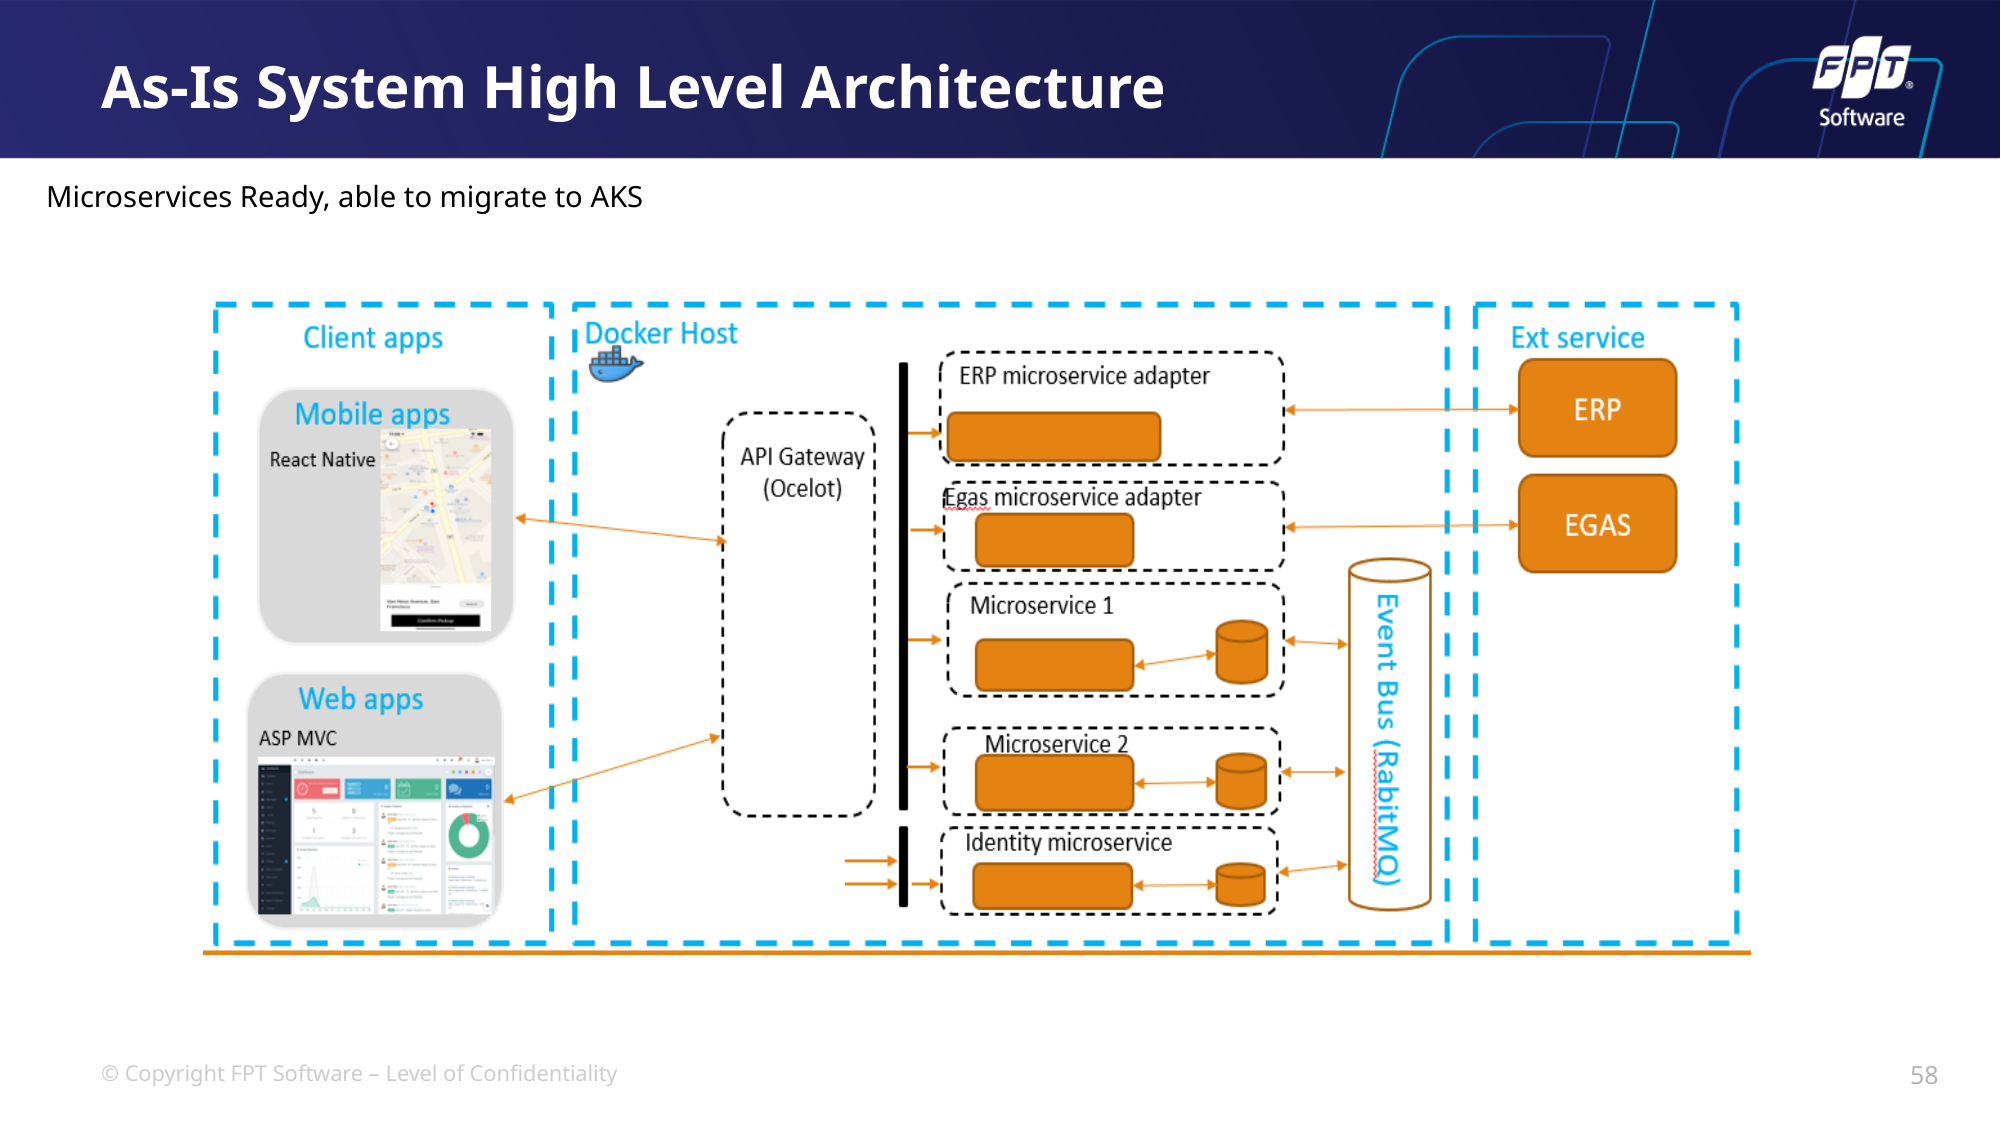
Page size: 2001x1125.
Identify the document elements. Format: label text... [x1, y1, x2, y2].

title As-Is System High Level Architecture [86, 31, 1812, 148]
picture [0, 0, 1672, 159]
picture [1649, 0, 2000, 159]
slide_number 58 [1855, 1052, 1954, 1094]
picture [203, 286, 1751, 955]
text_box Microservices Ready, able to migrate to AKS [31, 170, 1867, 221]
